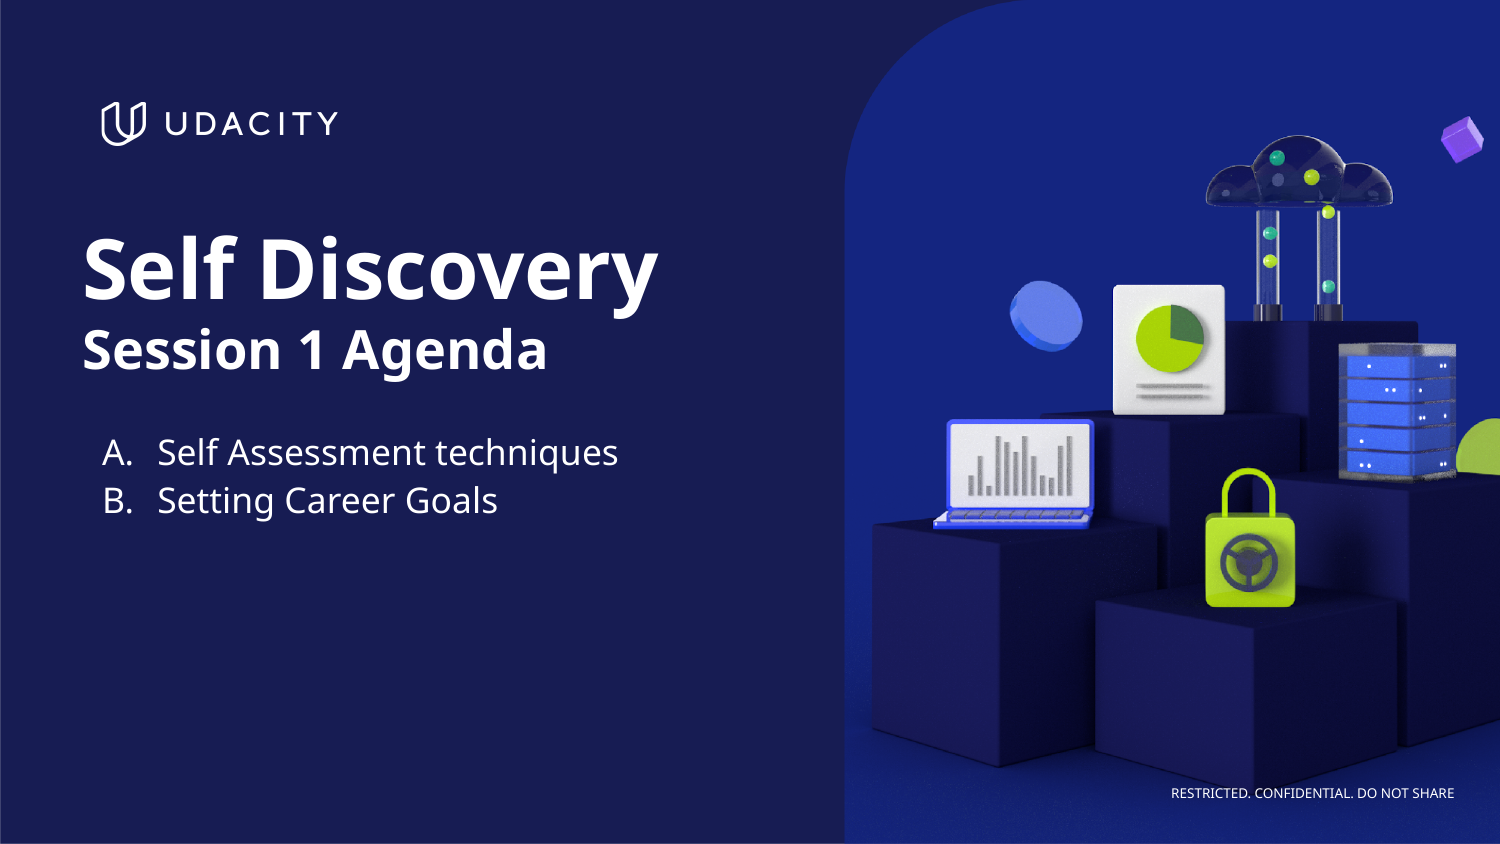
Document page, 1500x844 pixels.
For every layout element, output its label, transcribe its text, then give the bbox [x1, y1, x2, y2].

title Self Discovery Session 1 Agenda Self Assessment techniques Setting Career Goals [82, 161, 1004, 726]
picture [0, 0, 1500, 844]
